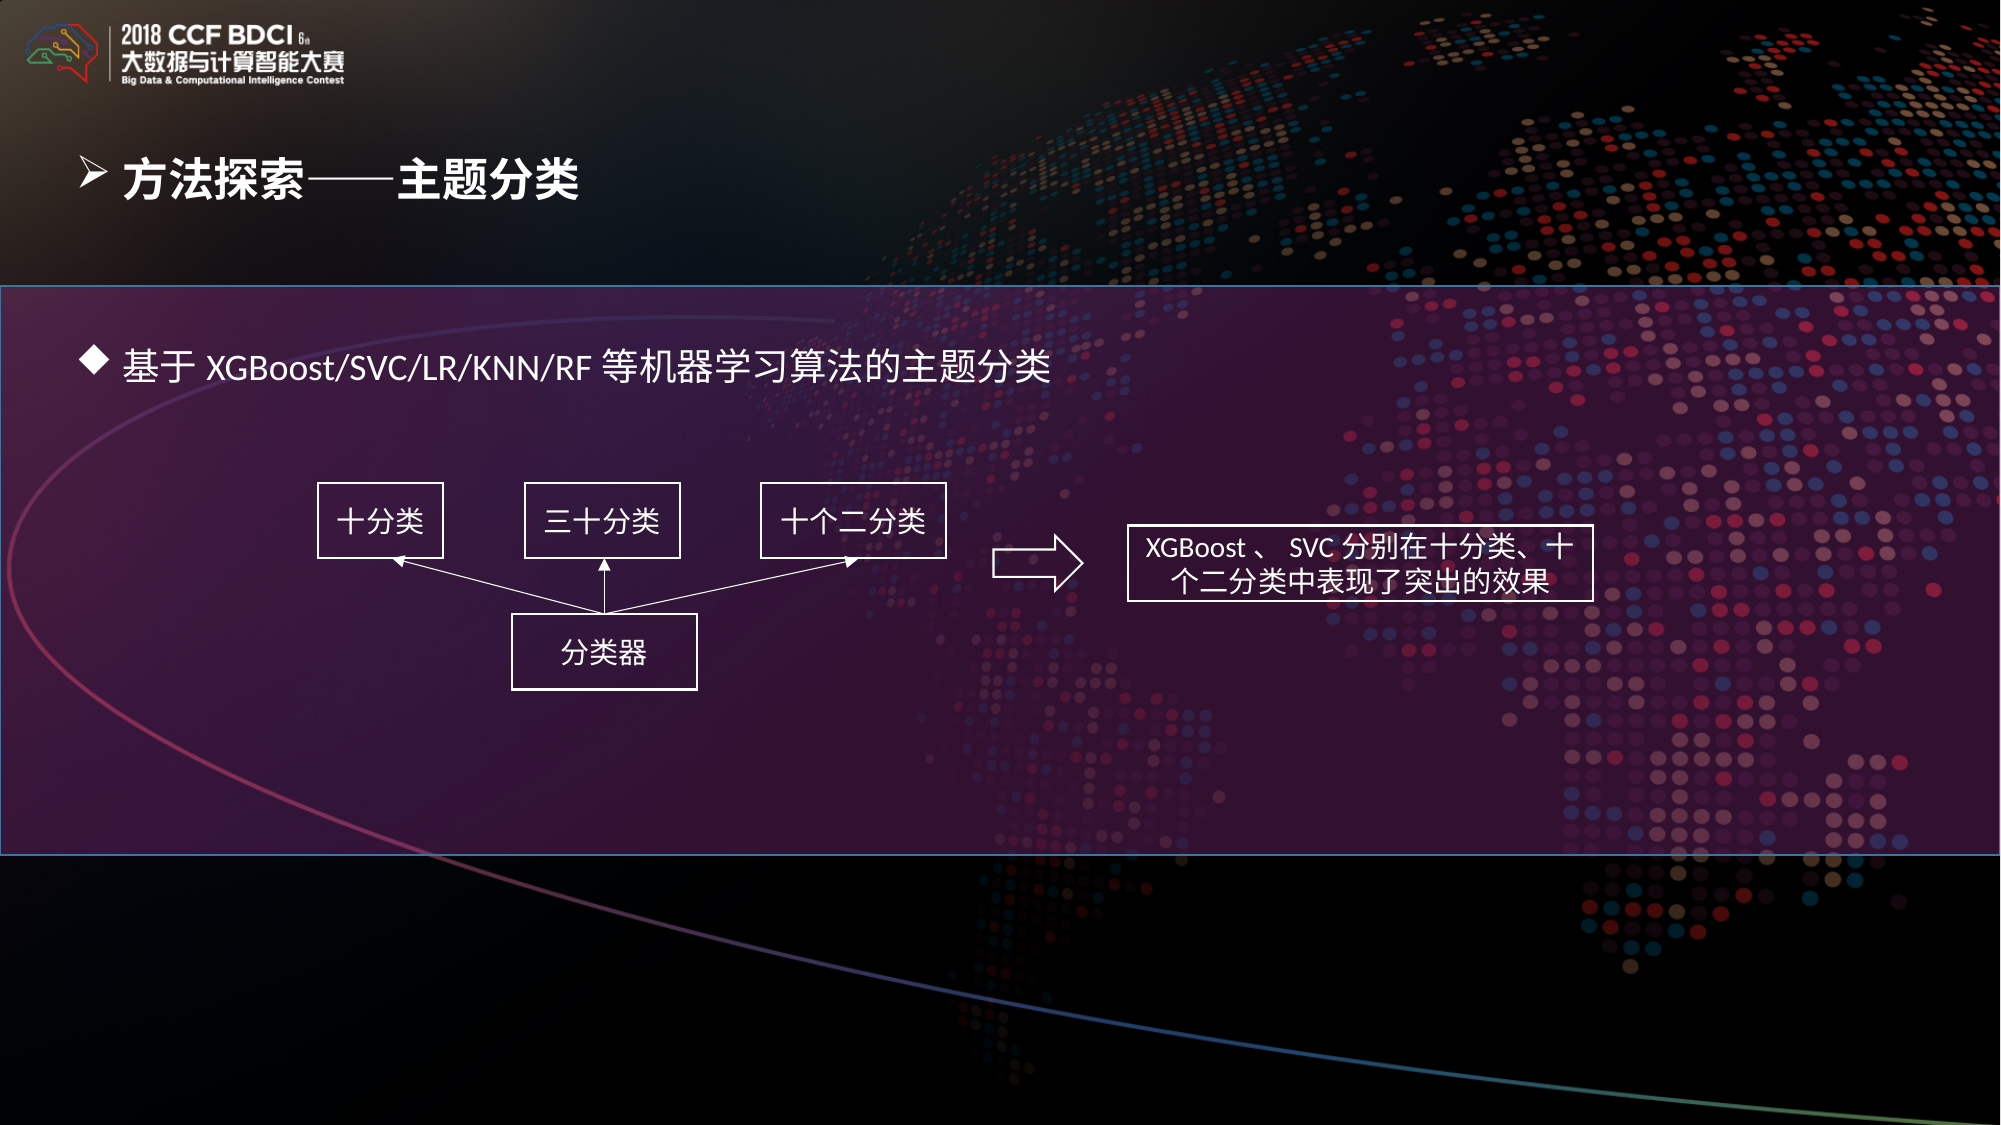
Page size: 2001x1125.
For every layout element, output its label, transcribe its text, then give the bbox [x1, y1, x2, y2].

text_box 方法探索——主题分类 [60, 143, 1012, 213]
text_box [391, 558, 604, 614]
picture [0, 0, 2001, 1125]
text_box [0, 285, 2000, 856]
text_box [317, 482, 1594, 690]
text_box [604, 559, 858, 614]
text_box 基于XGBoost/SVC/LR/KNN/RF等机器学习算法的主题分类 [60, 335, 1488, 395]
